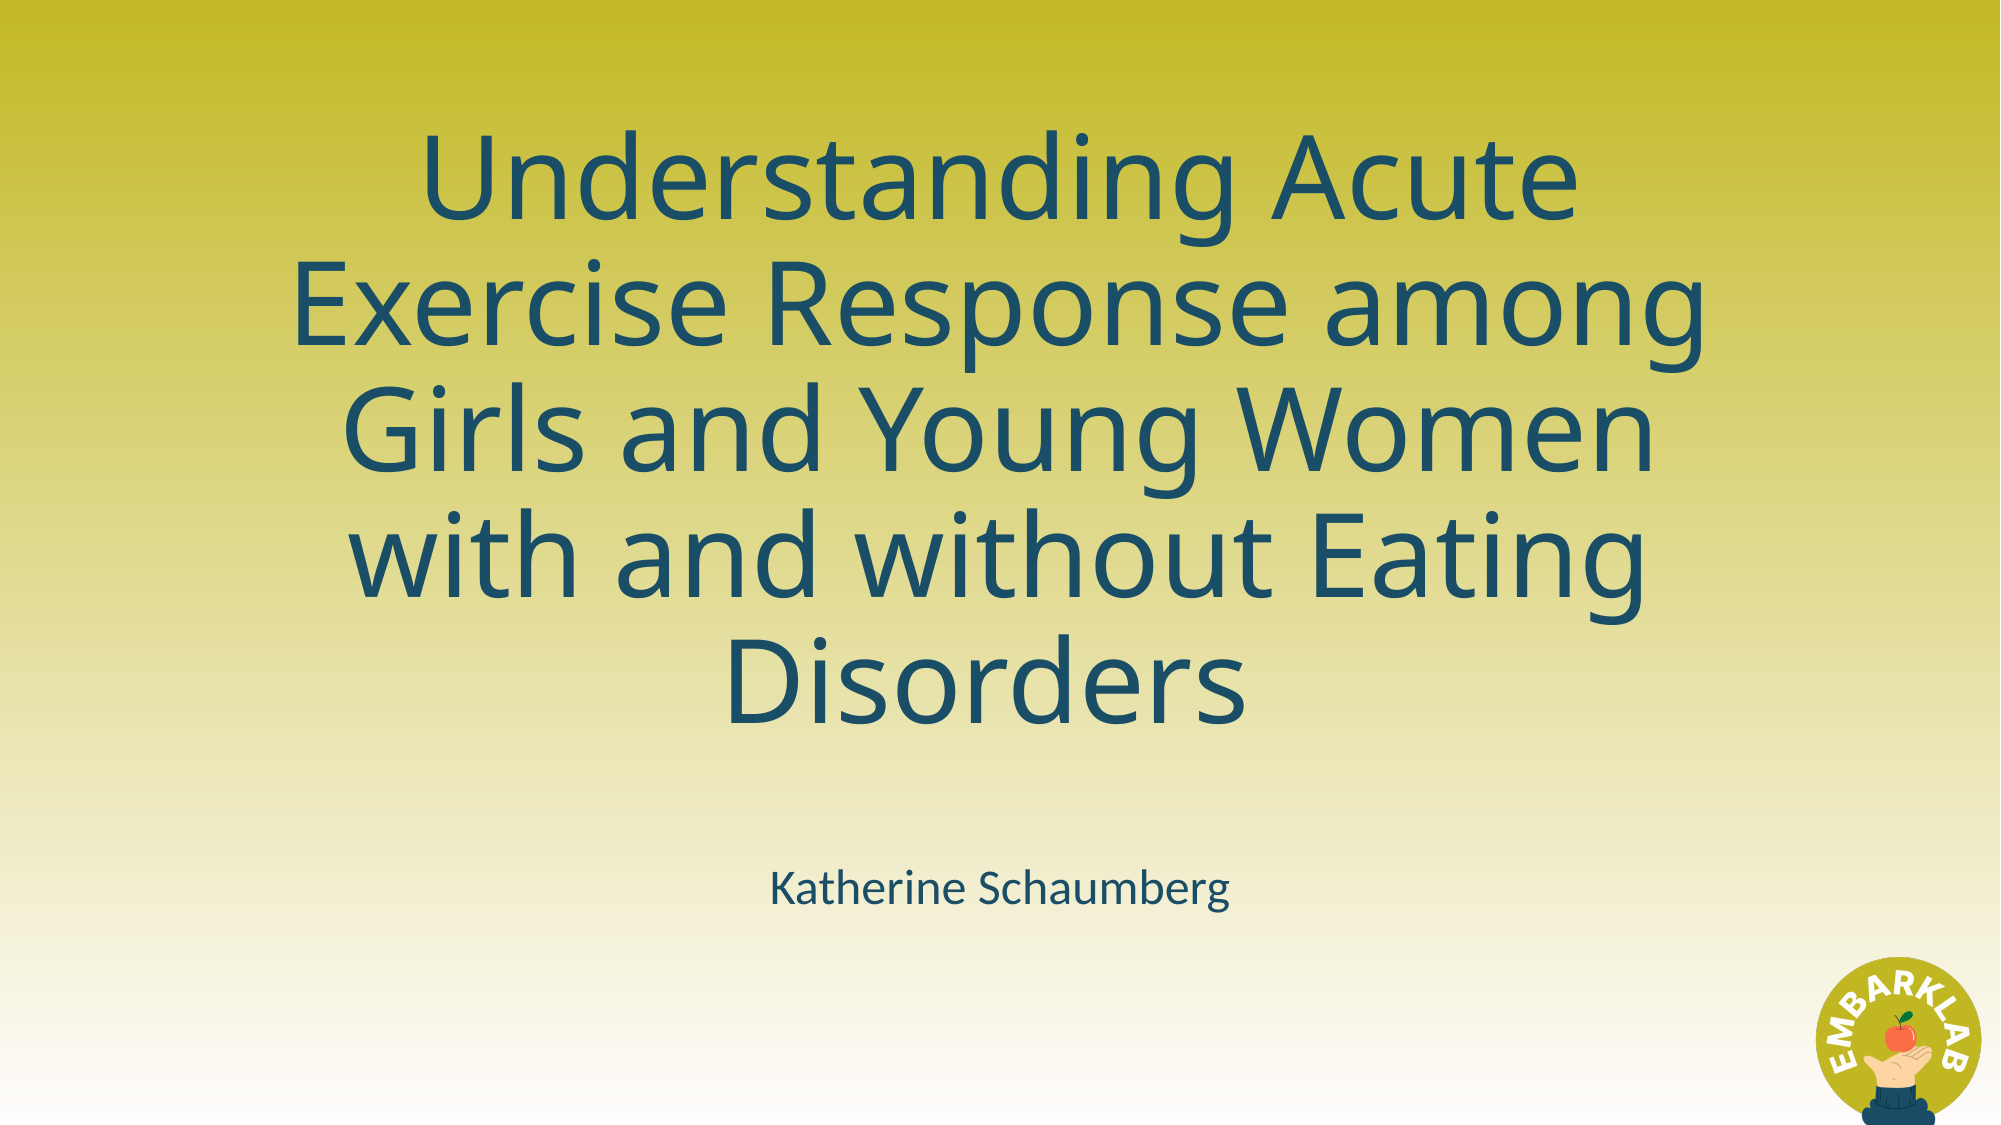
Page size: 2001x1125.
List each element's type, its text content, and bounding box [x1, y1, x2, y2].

subtitle Katherine Schaumberg [249, 853, 1750, 1125]
title Understanding Acute Exercise Response among Girls and Young Women with and without Eating Disorders [249, 504, 1750, 853]
picture [1754, 957, 2000, 1125]
